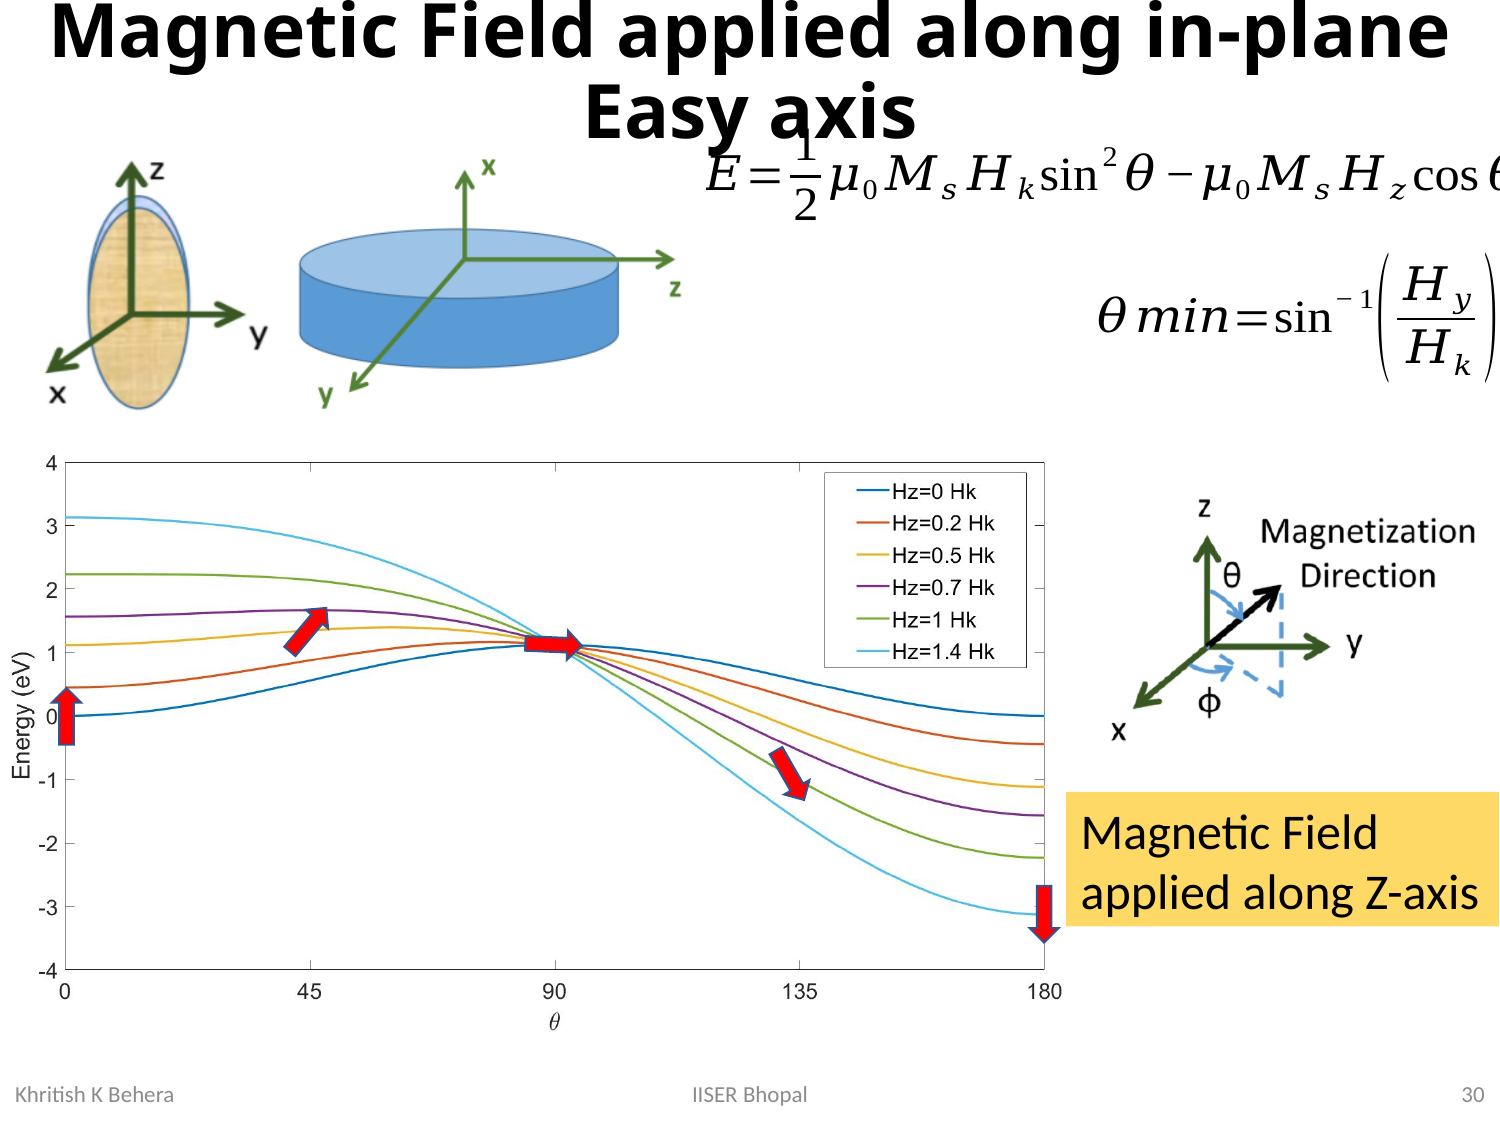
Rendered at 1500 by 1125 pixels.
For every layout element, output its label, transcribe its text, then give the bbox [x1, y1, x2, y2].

picture [1080, 464, 1475, 745]
picture [0, 108, 706, 440]
title Magnetic Field applied along in-plane Easy axis [0, 1, 1500, 146]
footer IISER Bhopal [496, 1063, 1004, 1124]
text_box Magnetic Field applied along Z-axis [1066, 791, 1499, 927]
slide_number 30 [1162, 1063, 1500, 1124]
picture [7, 451, 1066, 1038]
slide_number Khritish K Behera [0, 1063, 338, 1124]
